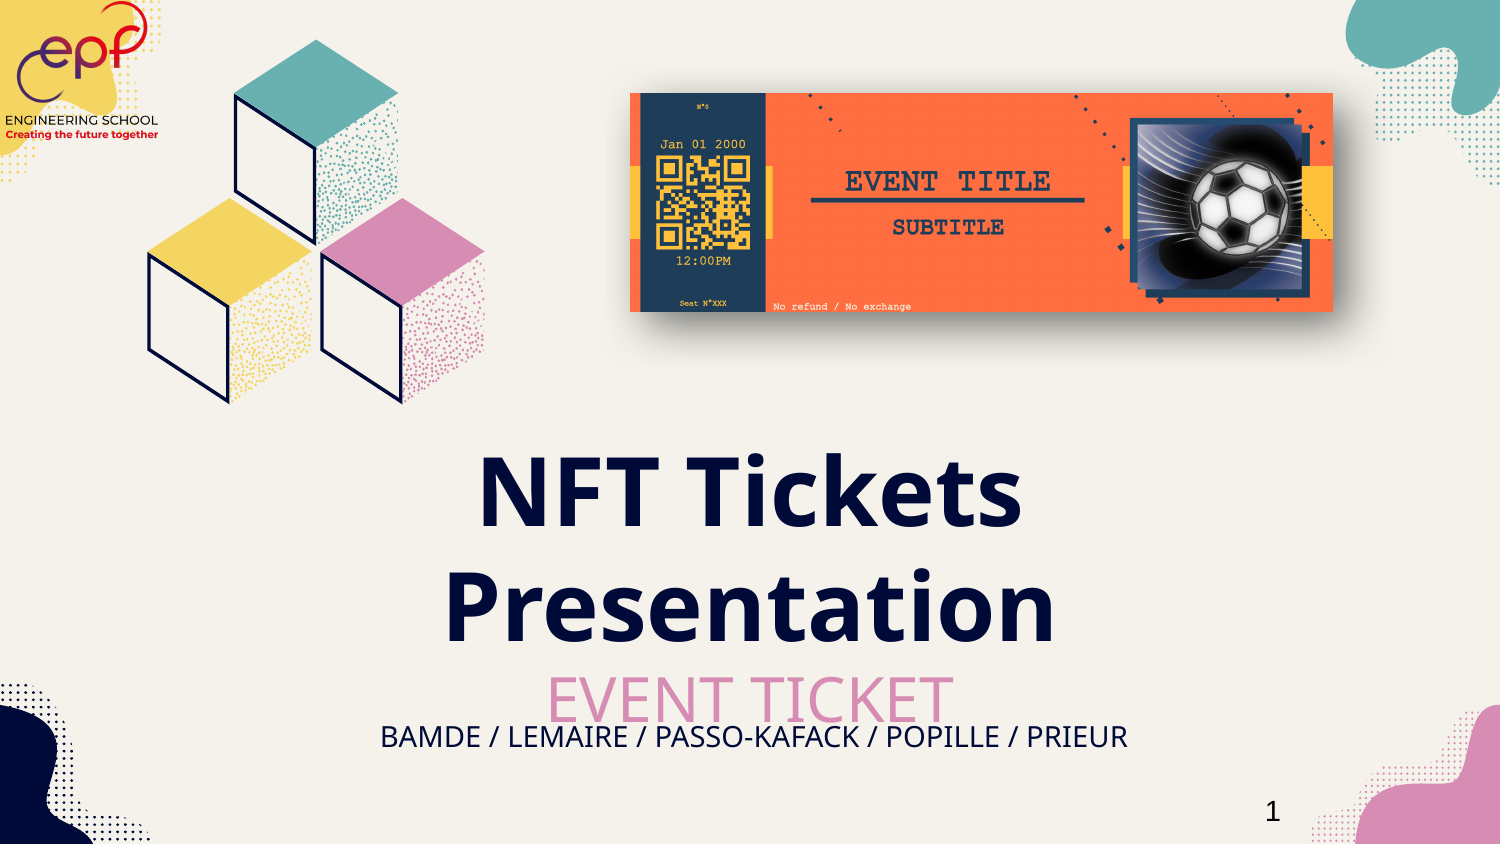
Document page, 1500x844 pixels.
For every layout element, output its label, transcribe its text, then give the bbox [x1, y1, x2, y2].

subtitle BAMDE / LEMAIRE / PASSO-KAFACK / POPILLE / PRIEUR [290, 701, 1218, 770]
text_box 1 [1257, 785, 1280, 835]
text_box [233, 39, 399, 247]
title NFT Tickets Presentation EVENT TICKET [234, 489, 1266, 677]
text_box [147, 197, 312, 405]
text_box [320, 197, 485, 405]
picture [629, 93, 1334, 312]
picture [5, 1, 158, 141]
